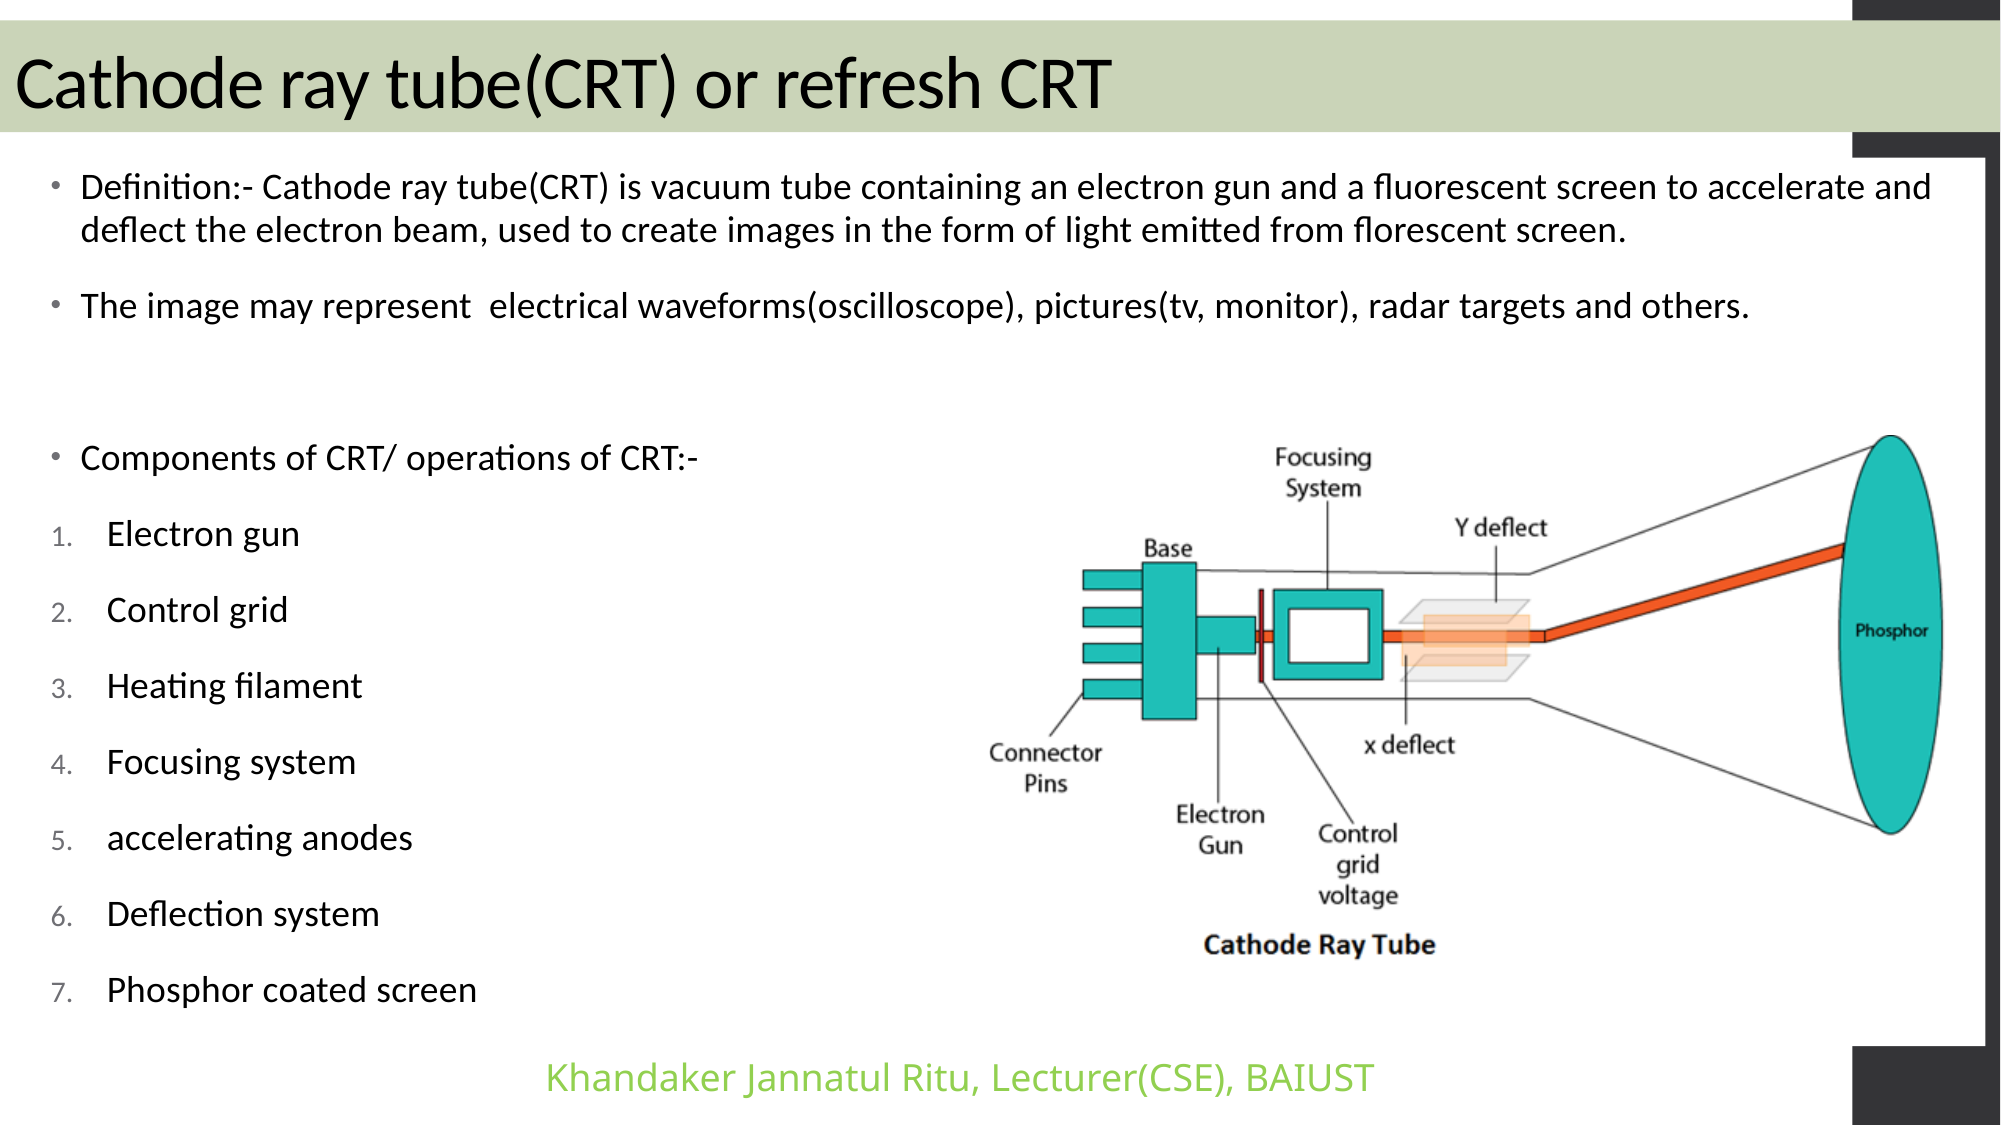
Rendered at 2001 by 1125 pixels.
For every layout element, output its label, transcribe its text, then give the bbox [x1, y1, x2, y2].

text_box Khandaker Jannatul Ritu, Lecturer(CSE), BAIUST [530, 1046, 1642, 1106]
picture [989, 435, 1965, 990]
title Cathode ray tube(CRT) or refresh CRT [0, 20, 2000, 133]
list Definition:- Cathode ray tube(CRT) is vacuum tube containing an electron gun and a fluorescent screen to accelerate and deflect the electron beam, used to create images in the form of light emitted from florescent screen. The image may represent electrical waveforms(oscilloscope), pictures(tv, monitor), radar targets and others. Components of CRT/ operations of CRT:- Electron gun Control grid Heating filament Focusing system accelerating anodes Deflection system Phosphor coated screen [35, 157, 1986, 1047]
